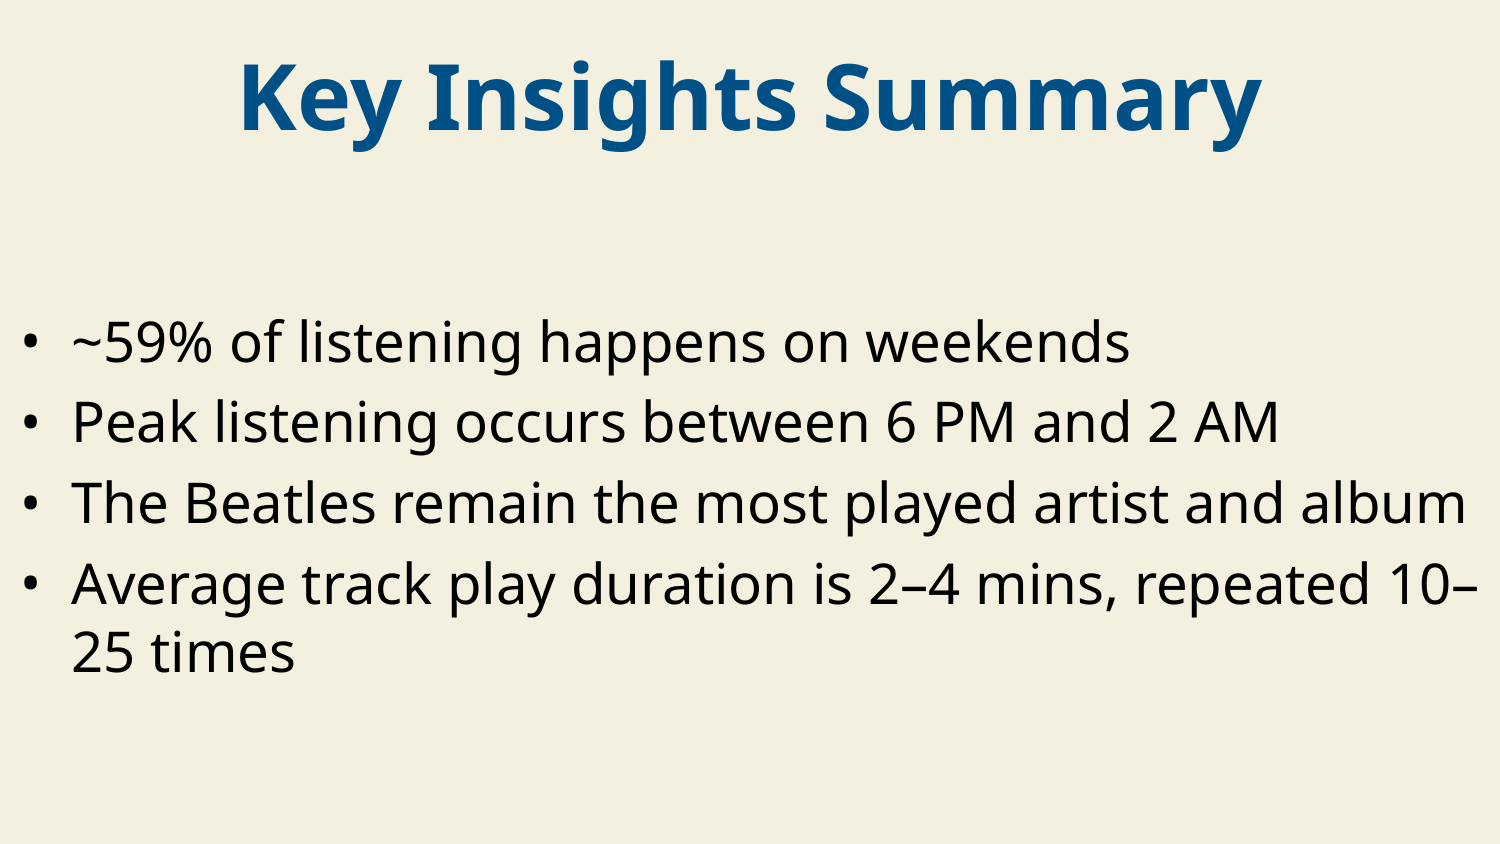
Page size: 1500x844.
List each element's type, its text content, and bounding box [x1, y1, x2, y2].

text_box ~59% of listening happens on weekends Peak listening occurs between 6 PM and 2 AM The Beatles remain the most played artist and album Average track play duration is 2–4 mins, repeated 10–25 times [0, 217, 1500, 844]
text_box Key Insights Summary [0, 0, 1500, 188]
